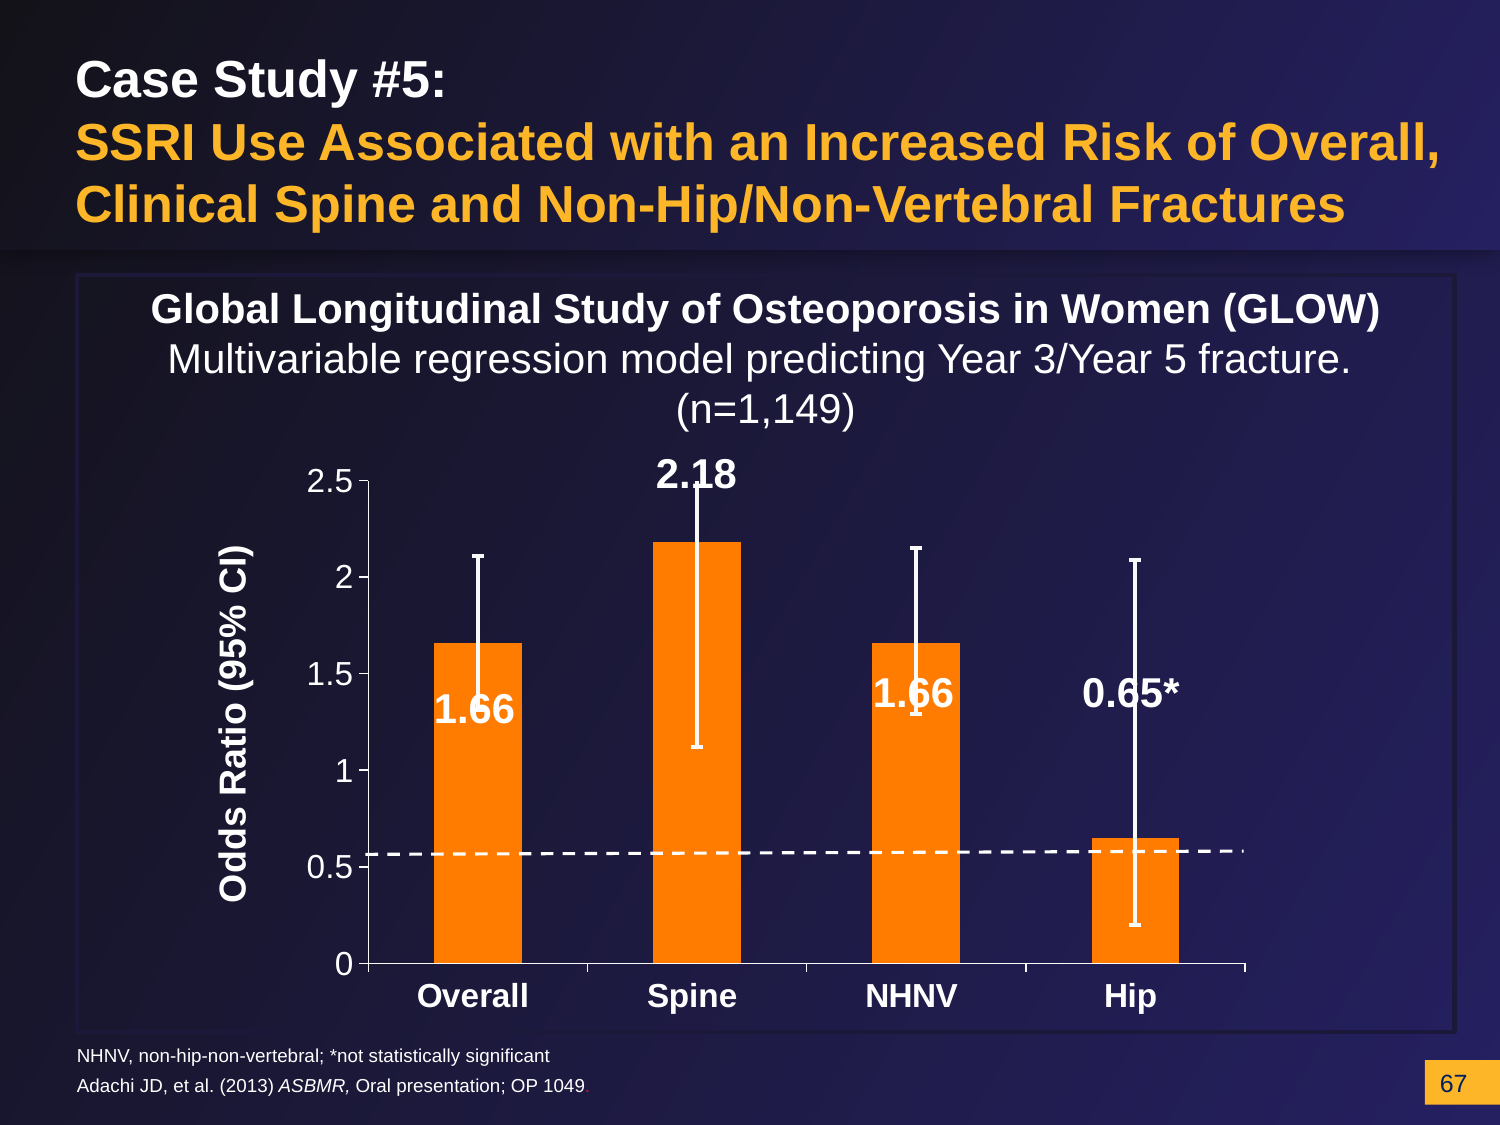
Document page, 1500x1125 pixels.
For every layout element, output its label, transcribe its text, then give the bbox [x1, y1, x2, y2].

text_box NHNV, non-hip-non-vertebral; *not statistically significant [76, 1036, 1016, 1074]
title Case Study #5: SSRI Use Associated with an Increased Risk of Overall, Clinical Spine and Non-Hip/Non-Vertebral Fractures [75, 37, 1483, 242]
text_box Adachi JD, et al. (2013) ASBMR, Oral presentation; OP 1049. [76, 1074, 885, 1104]
text_box [75, 273, 1457, 1034]
chart [269, 375, 1271, 1043]
